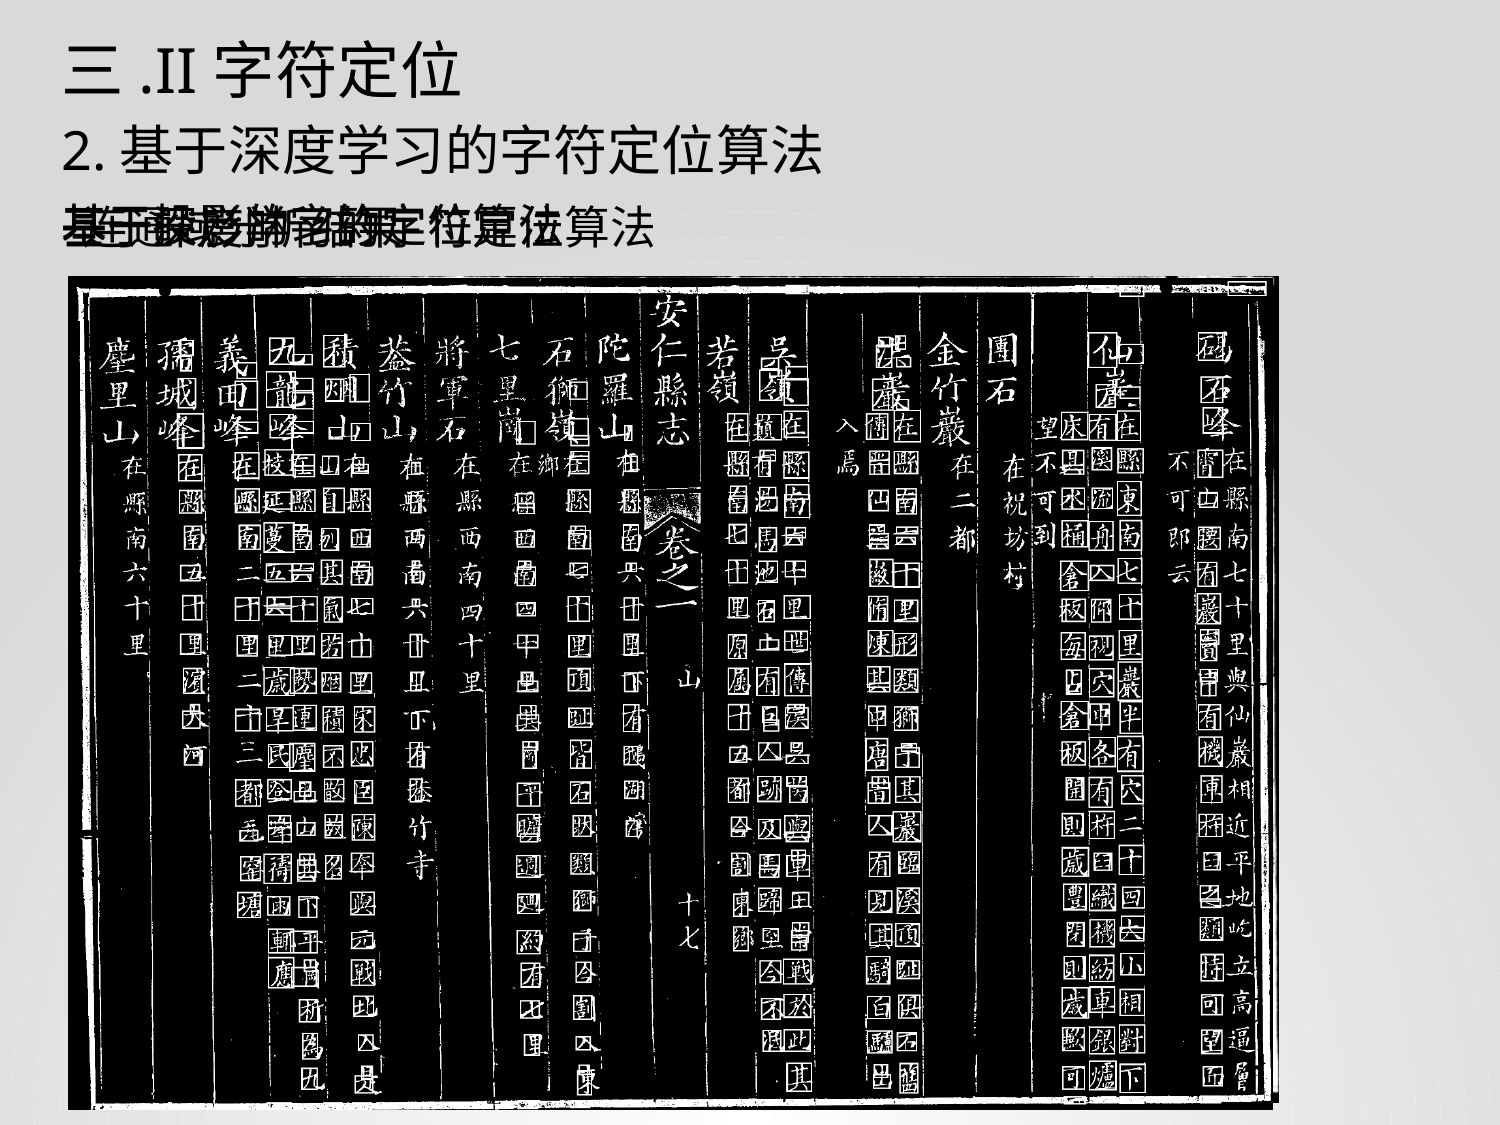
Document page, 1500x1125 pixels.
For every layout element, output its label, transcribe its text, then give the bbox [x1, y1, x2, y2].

text_box 三.II字符定位 [46, 23, 797, 159]
text_box 2.基于深度学习的字符定位算法 [46, 108, 910, 189]
text_box 基于深度学习的字符定位算法 [46, 191, 722, 261]
picture [67, 276, 1279, 1110]
